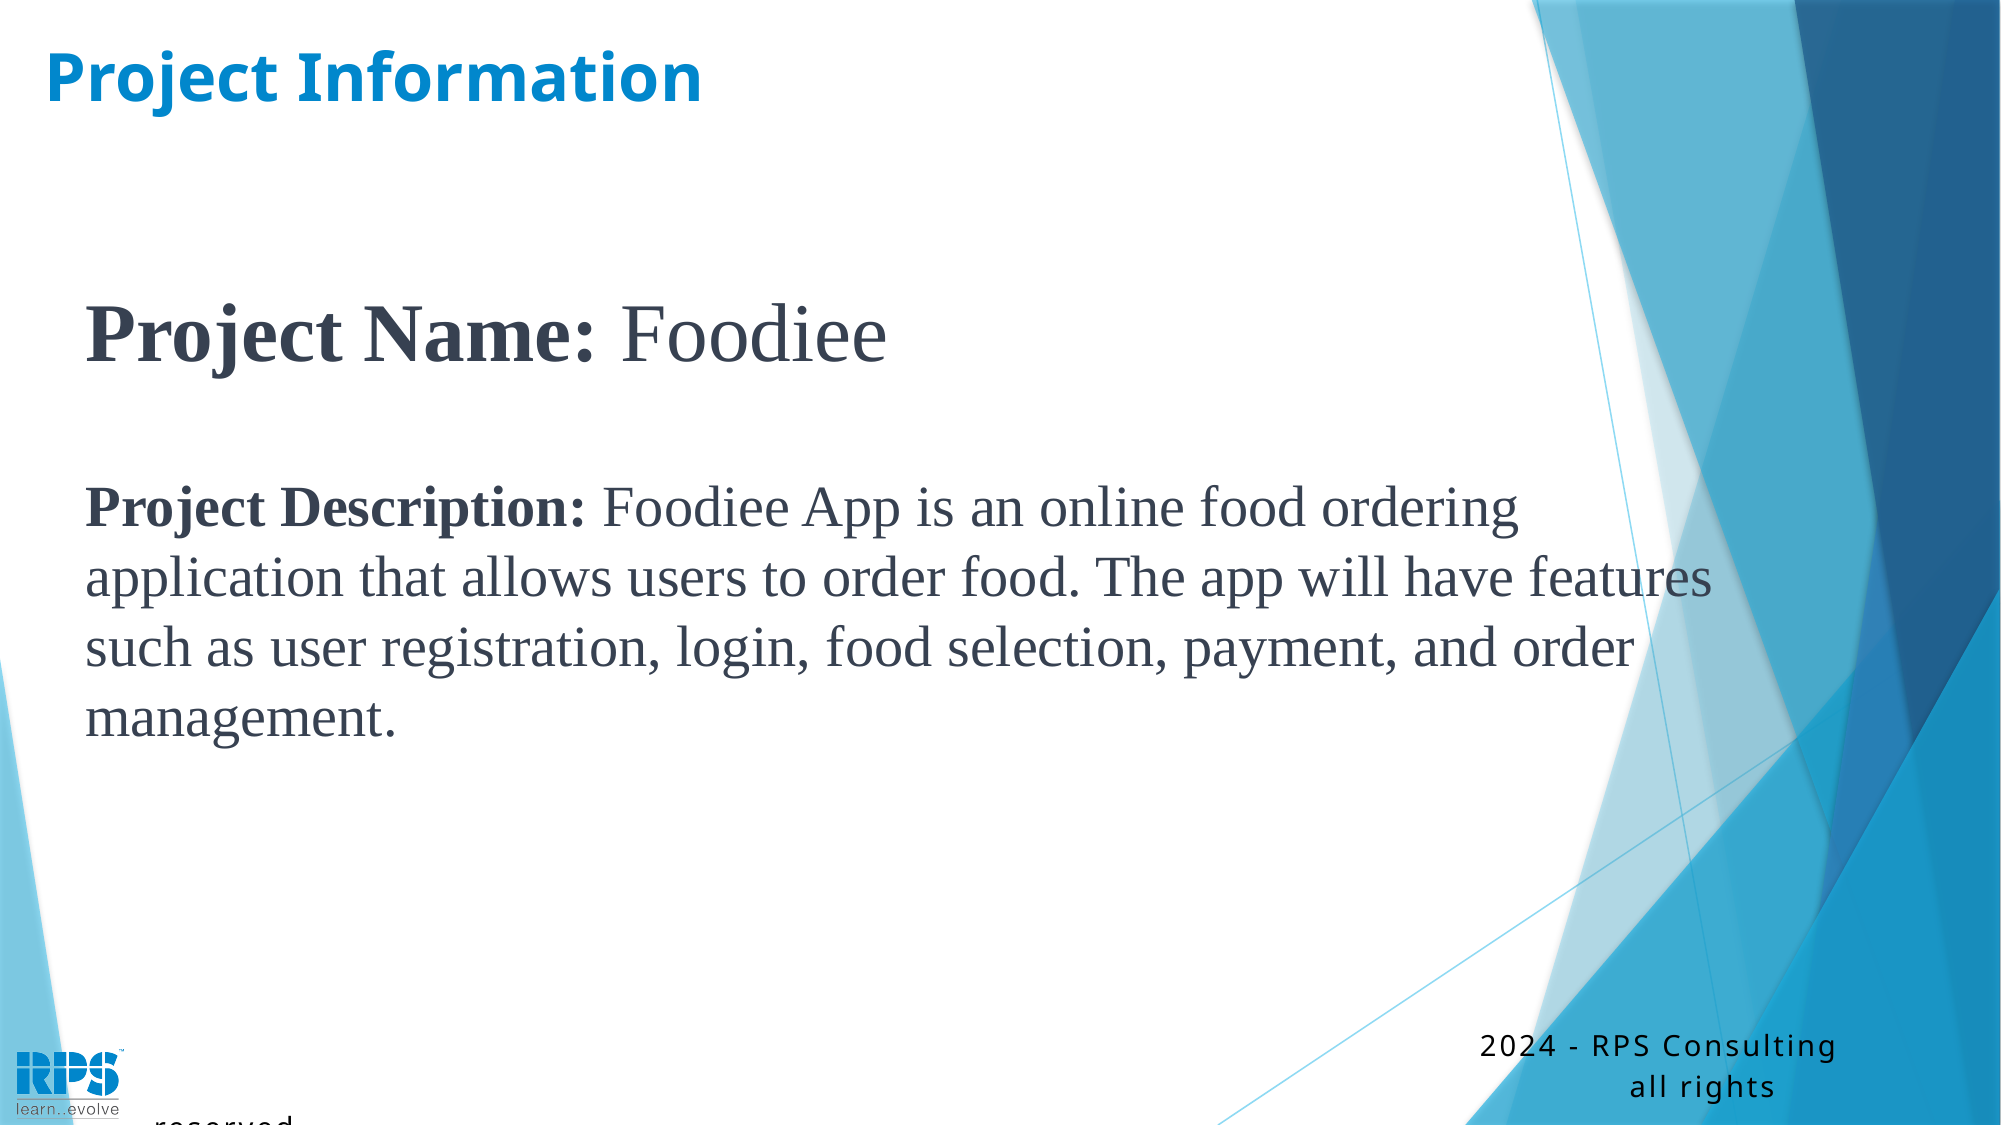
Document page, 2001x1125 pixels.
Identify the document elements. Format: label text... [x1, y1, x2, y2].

text_box 2024 - RPS Consulting all rights reserved [153, 1021, 1848, 1125]
text_box Project Name: Foodiee Project Description: Foodiee App is an online food ordering application that allows users to order food. The app will have features such as user registration, login, food selection, payment, and order management. [70, 270, 1765, 896]
picture [17, 1048, 125, 1120]
text_box Project Information [44, 34, 1703, 115]
slide_number [1409, 991, 1522, 1051]
